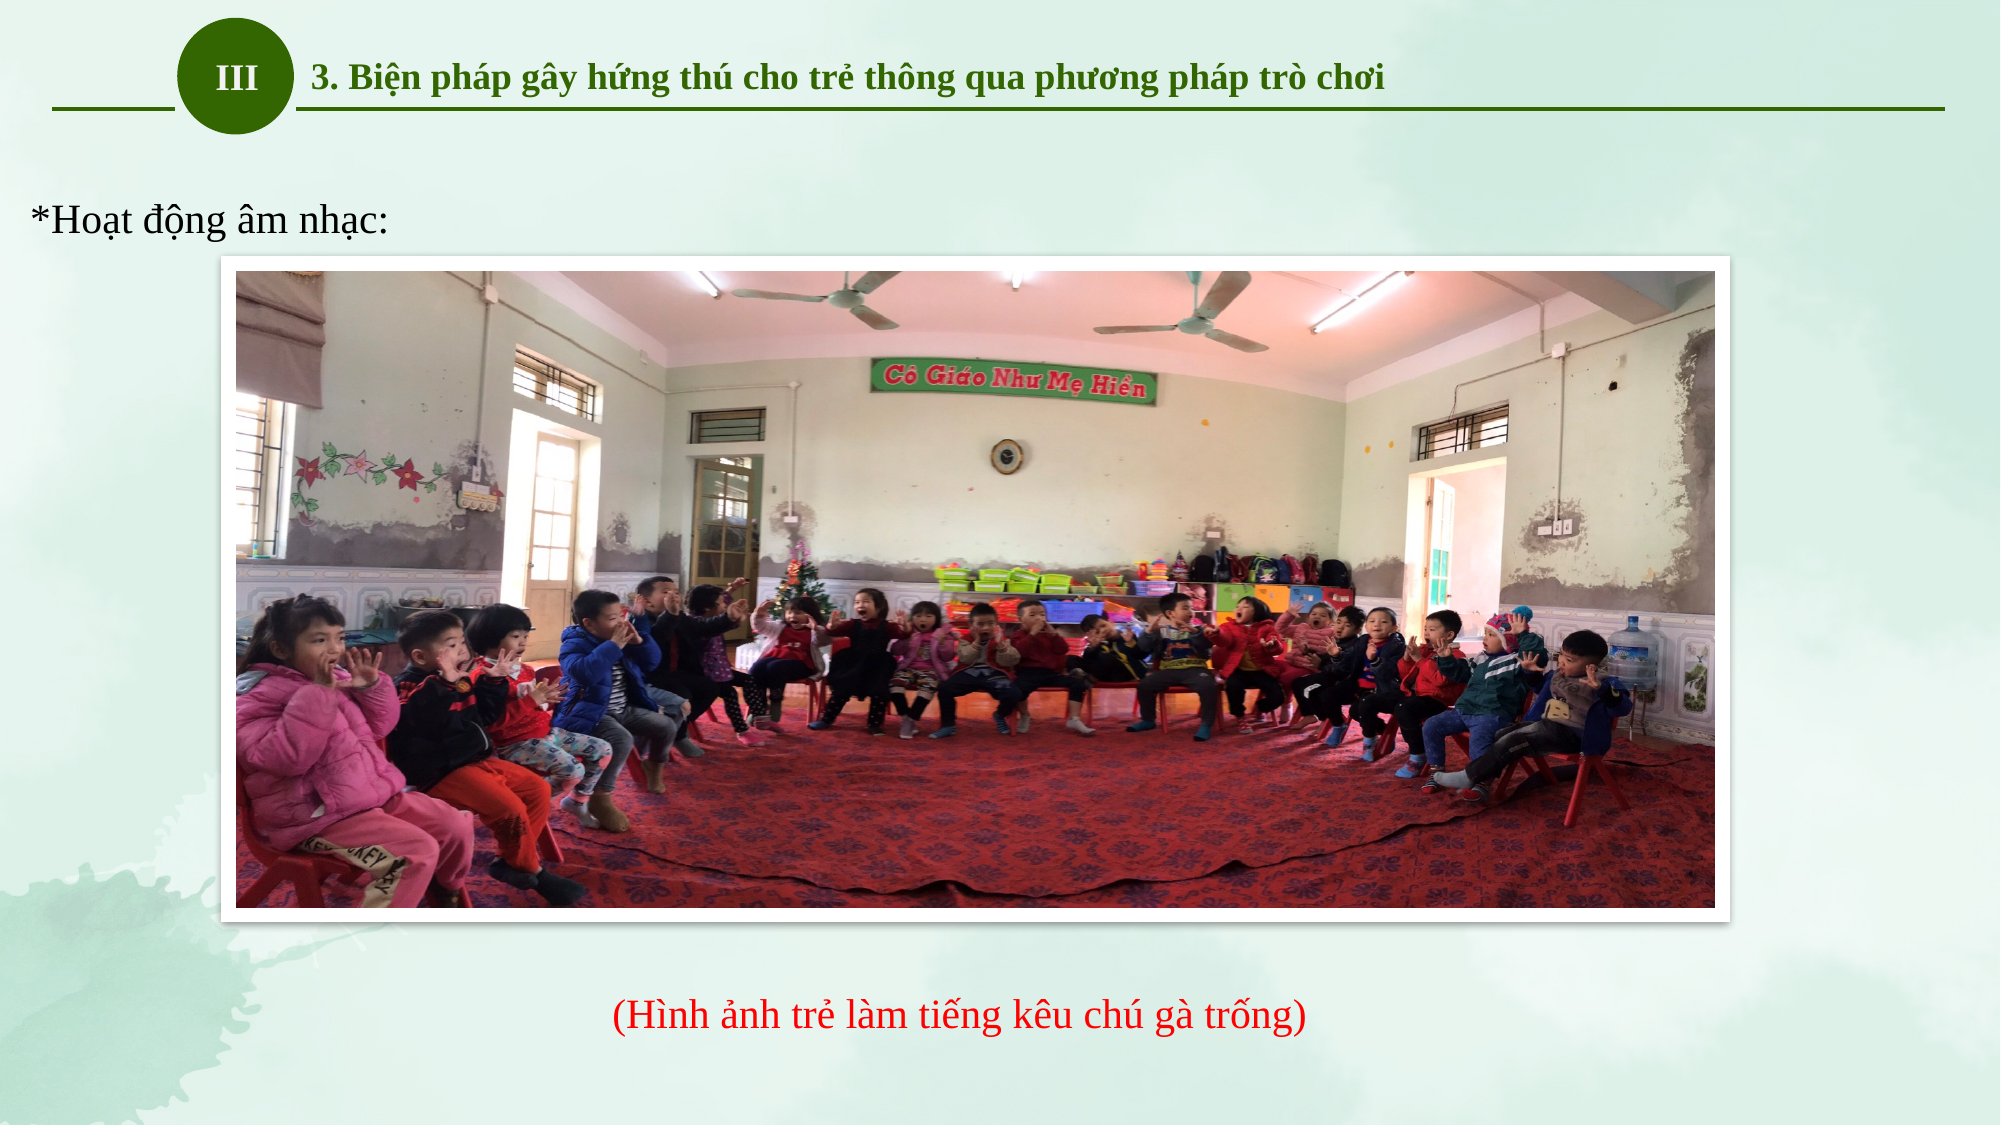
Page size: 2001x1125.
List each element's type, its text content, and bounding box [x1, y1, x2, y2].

text_box *Hoạt động âm nhạc: [15, 159, 405, 250]
text_box (Hình ảnh trẻ làm tiếng kêu chú gà trống) [272, 962, 1648, 1038]
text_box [177, 17, 297, 135]
text_box 3. Biện pháp gây hứng thú cho trẻ thông qua phương pháp trò chơi [297, 44, 2000, 105]
picture [0, 0, 2001, 1125]
